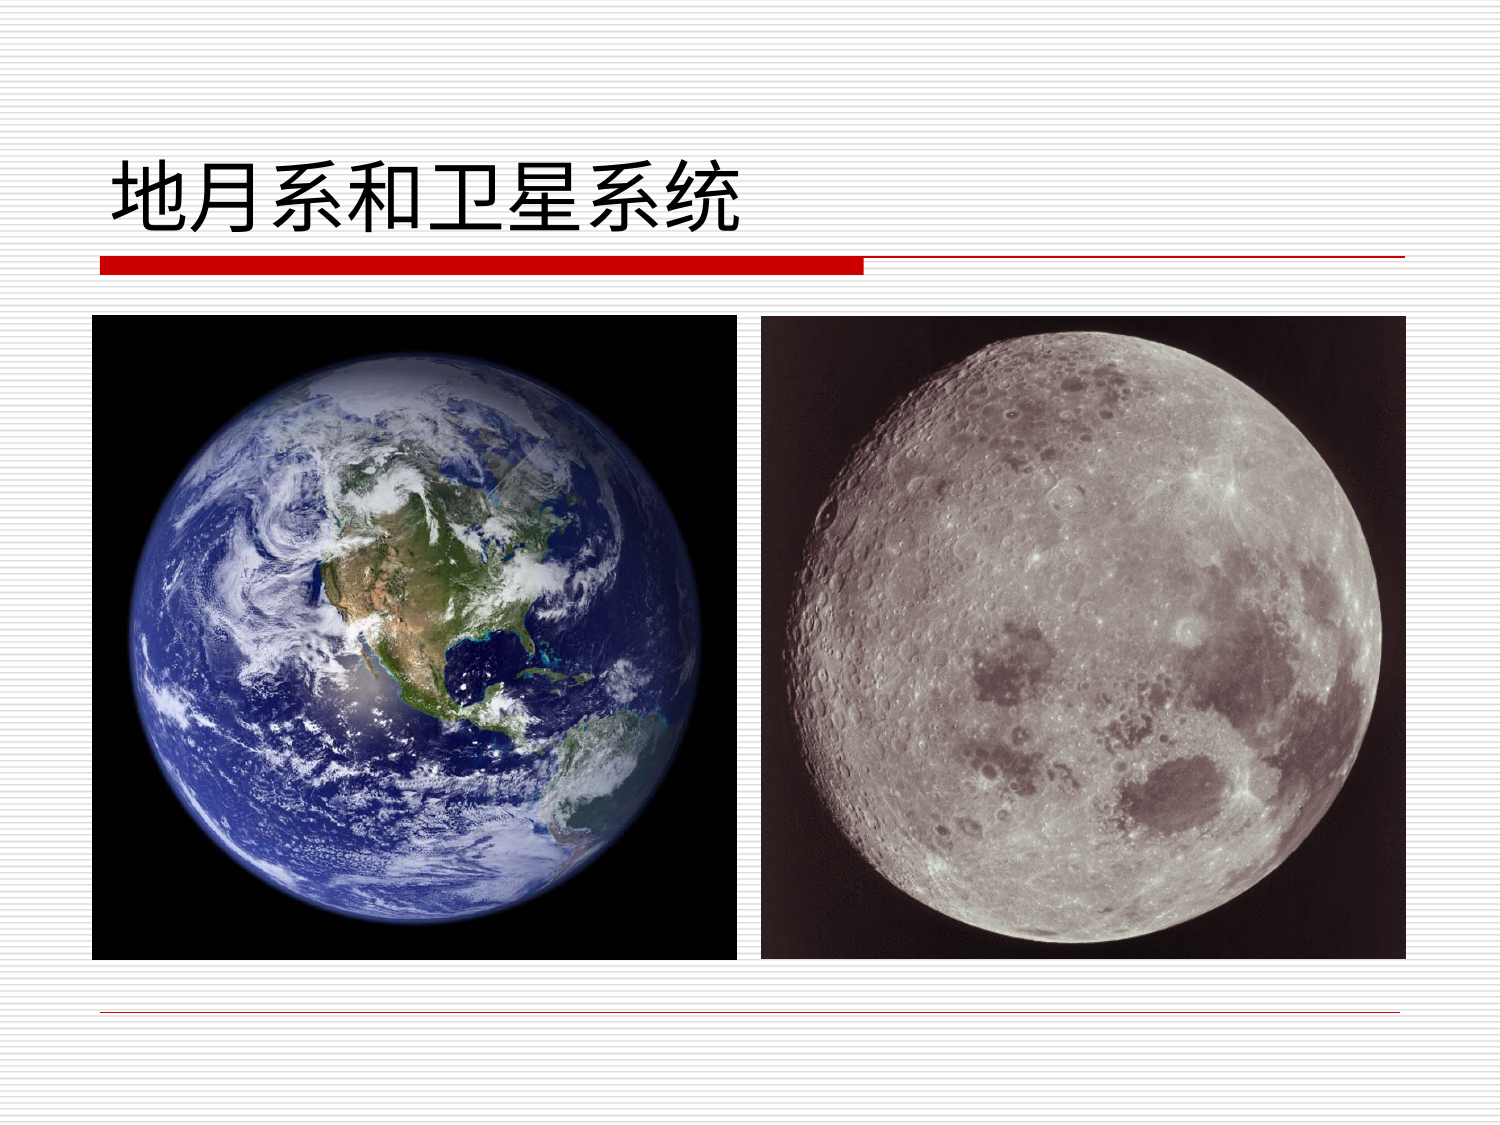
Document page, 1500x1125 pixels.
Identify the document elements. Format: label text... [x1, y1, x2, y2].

picture [0, 0, 1500, 1125]
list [92, 315, 737, 960]
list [761, 316, 1406, 959]
title 地月系和卫星系统 [94, 50, 1407, 250]
